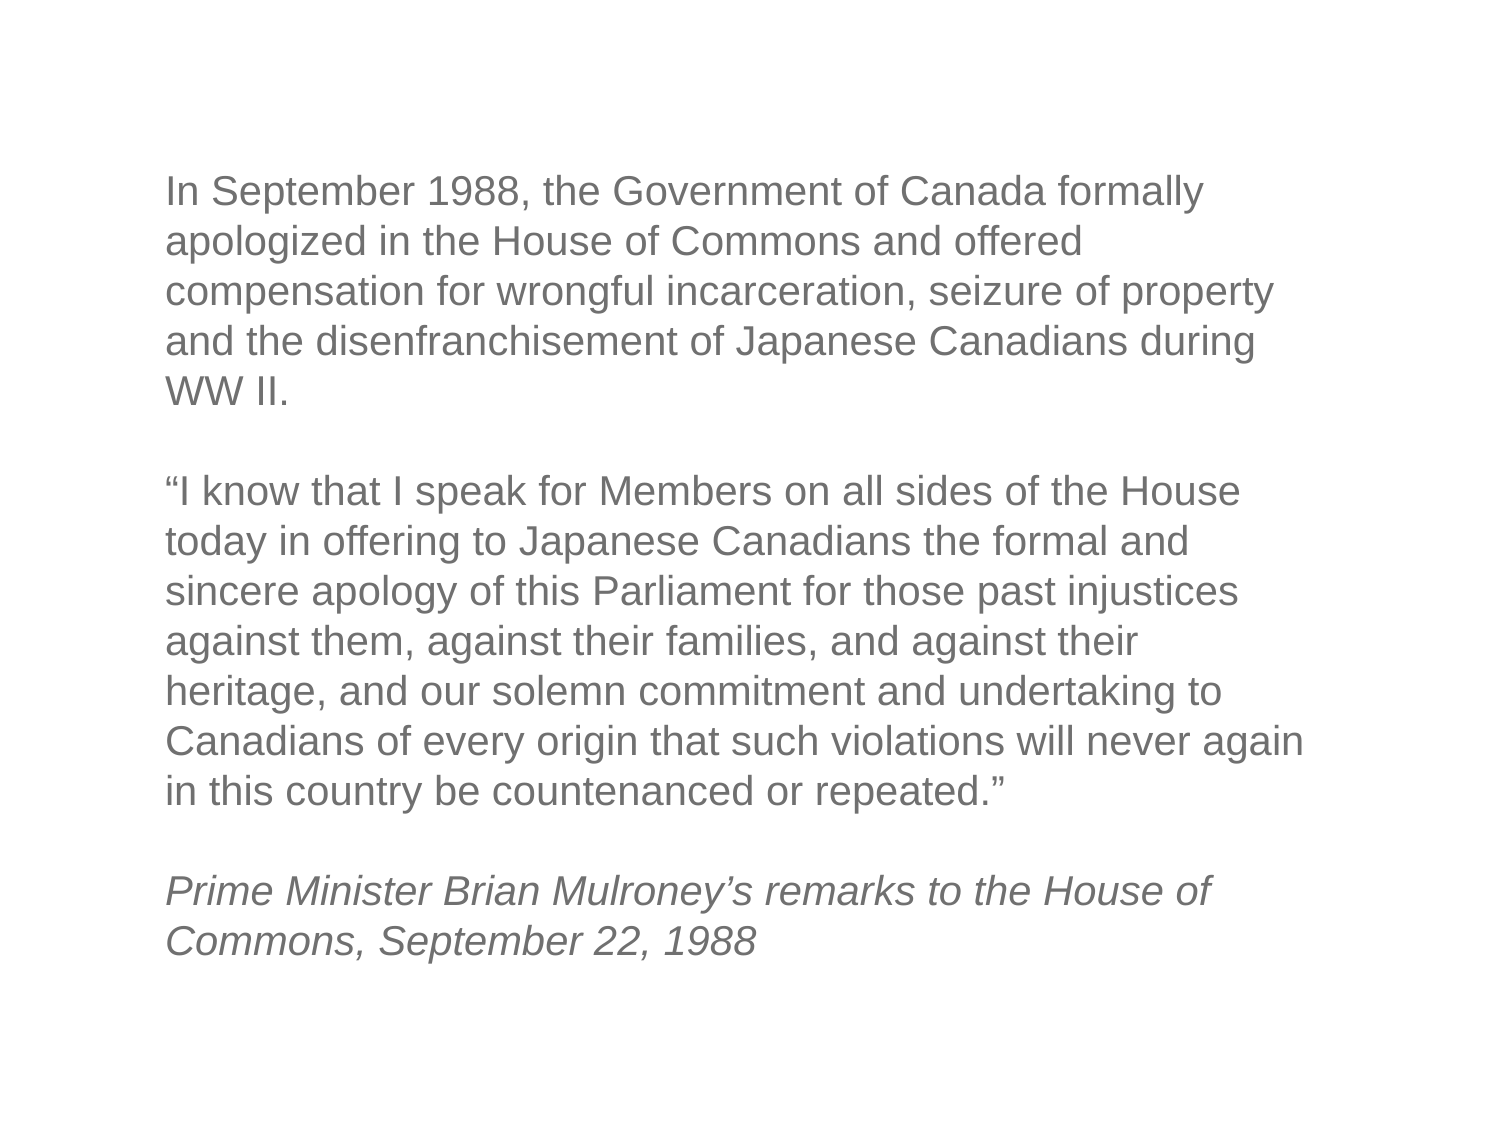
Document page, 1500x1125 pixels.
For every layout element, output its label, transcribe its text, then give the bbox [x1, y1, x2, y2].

text_box In September 1988, the Government of Canada formally apologized in the House of Commons and offered compensation for wrongful incarceration, seizure of property and the disenfranchisement of Japanese Canadians during WW II. “I know that I speak for Members on all sides of the House today in offering to Japanese Canadians the formal and sincere apology of this Parliament for those past injustices against them, against their families, and against their heritage, and our solemn commitment and undertaking to Canadians of every origin that such violations will never again in this country be countenanced or repeated.” Prime Minister Brian Mulroney’s remarks to the House of Commons, September 22, 1988 [150, 155, 1325, 972]
